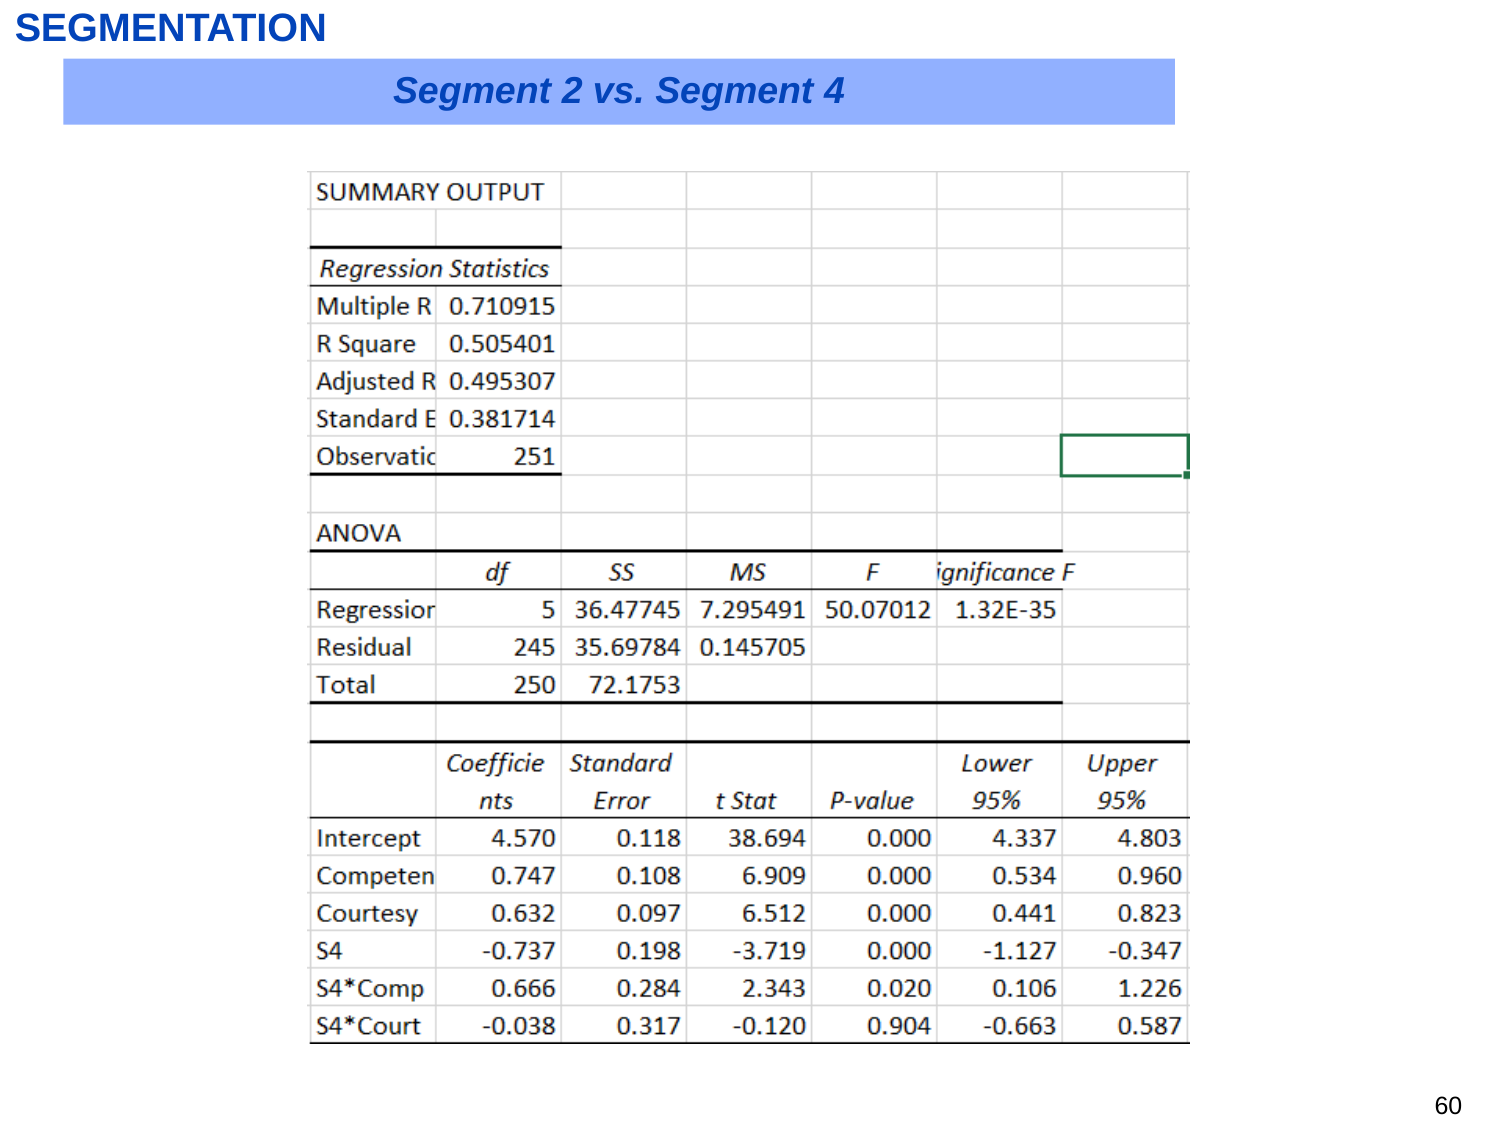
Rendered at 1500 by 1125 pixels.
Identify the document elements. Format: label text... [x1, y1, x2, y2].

text_box Segment 2 vs. Segment 4 [63, 58, 1175, 125]
text_box SEGMENTATION [0, 0, 1443, 43]
slide_number 59 [1149, 1089, 1463, 1121]
picture [307, 170, 1190, 1044]
